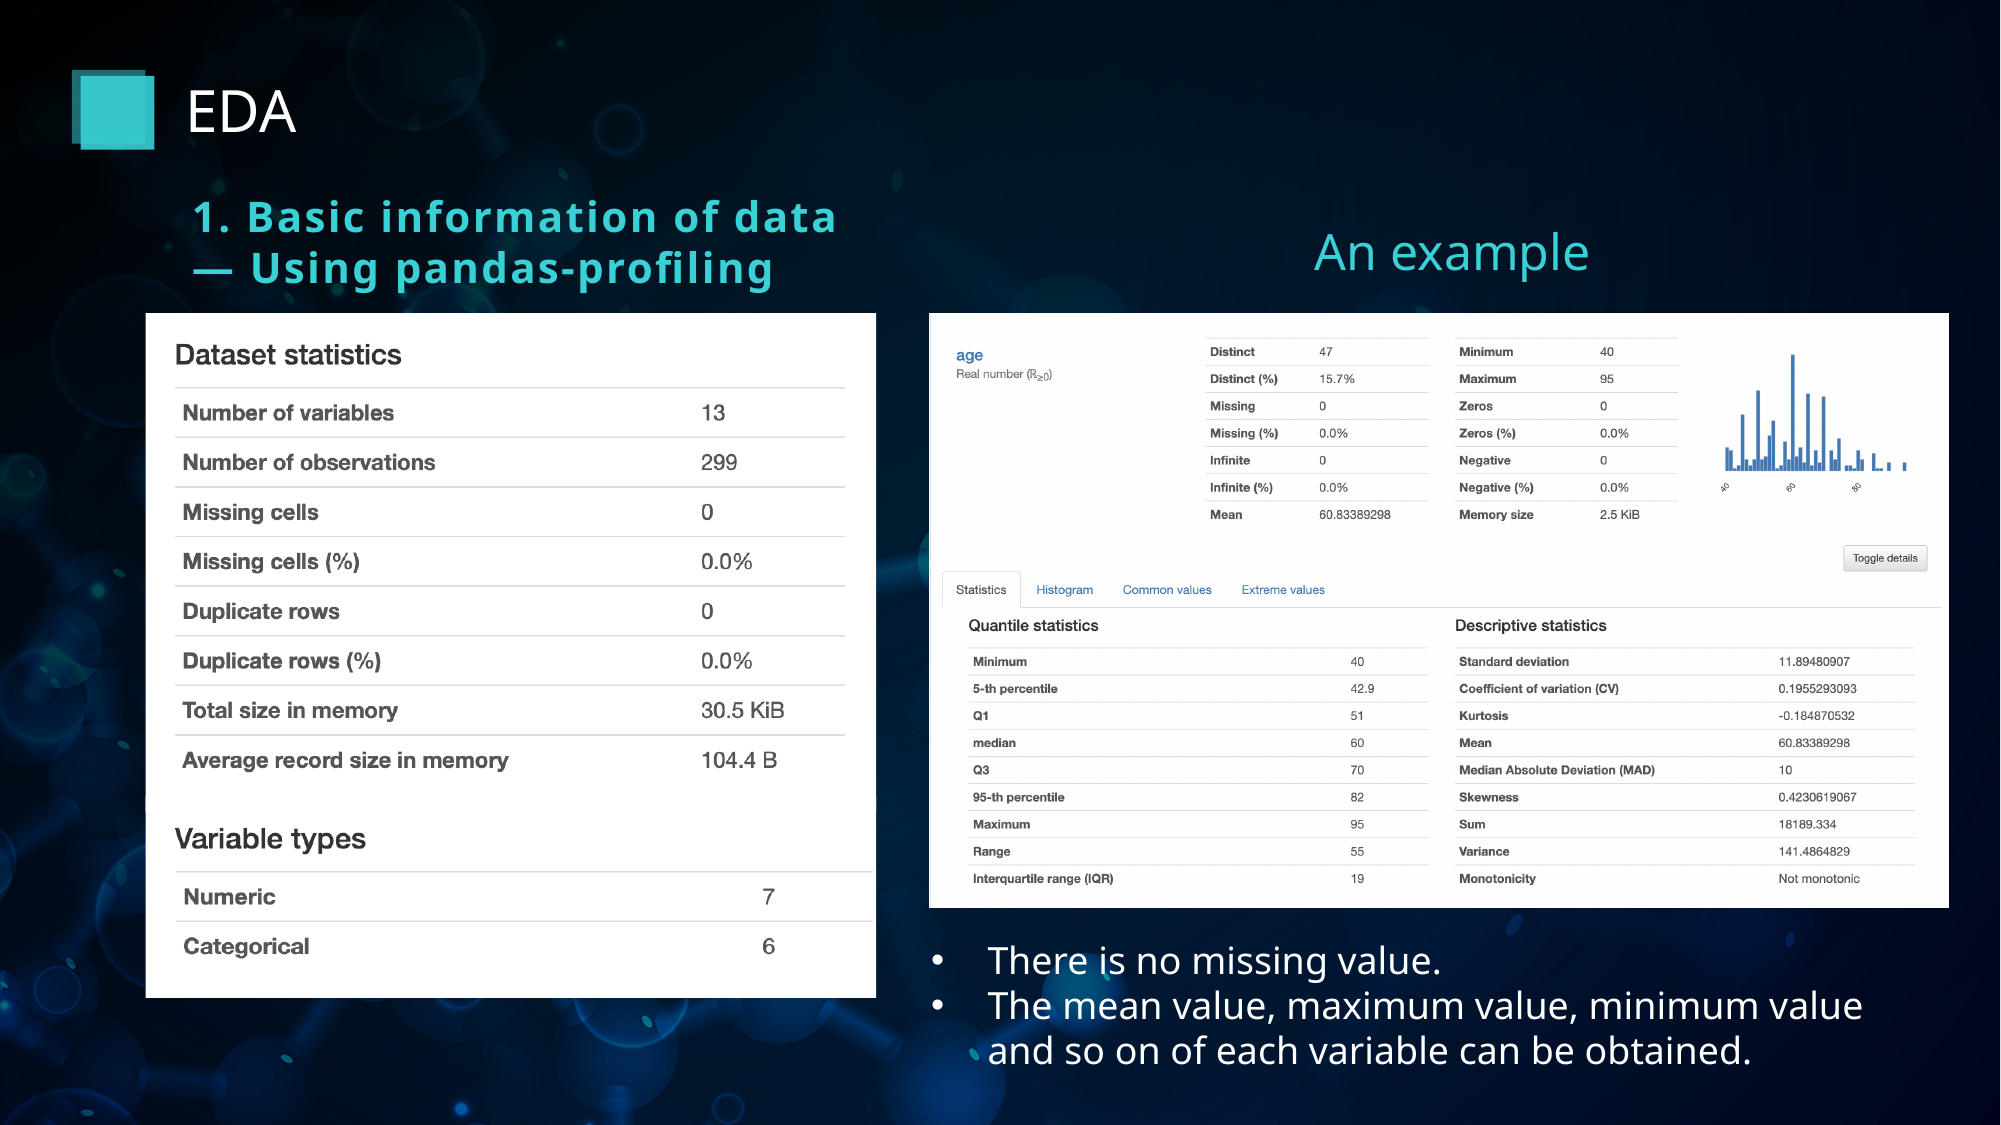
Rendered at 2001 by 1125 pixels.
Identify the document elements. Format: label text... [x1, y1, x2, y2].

text_box 1. Basic information of data — Using pandas-profiling [177, 167, 860, 300]
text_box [71, 66, 568, 153]
picture [0, 0, 2001, 1125]
text_box An example [1299, 179, 1654, 288]
text_box There is no missing value. The mean value, maximum value, minimum value and so on of each variable can be obtained. [916, 929, 1949, 1080]
